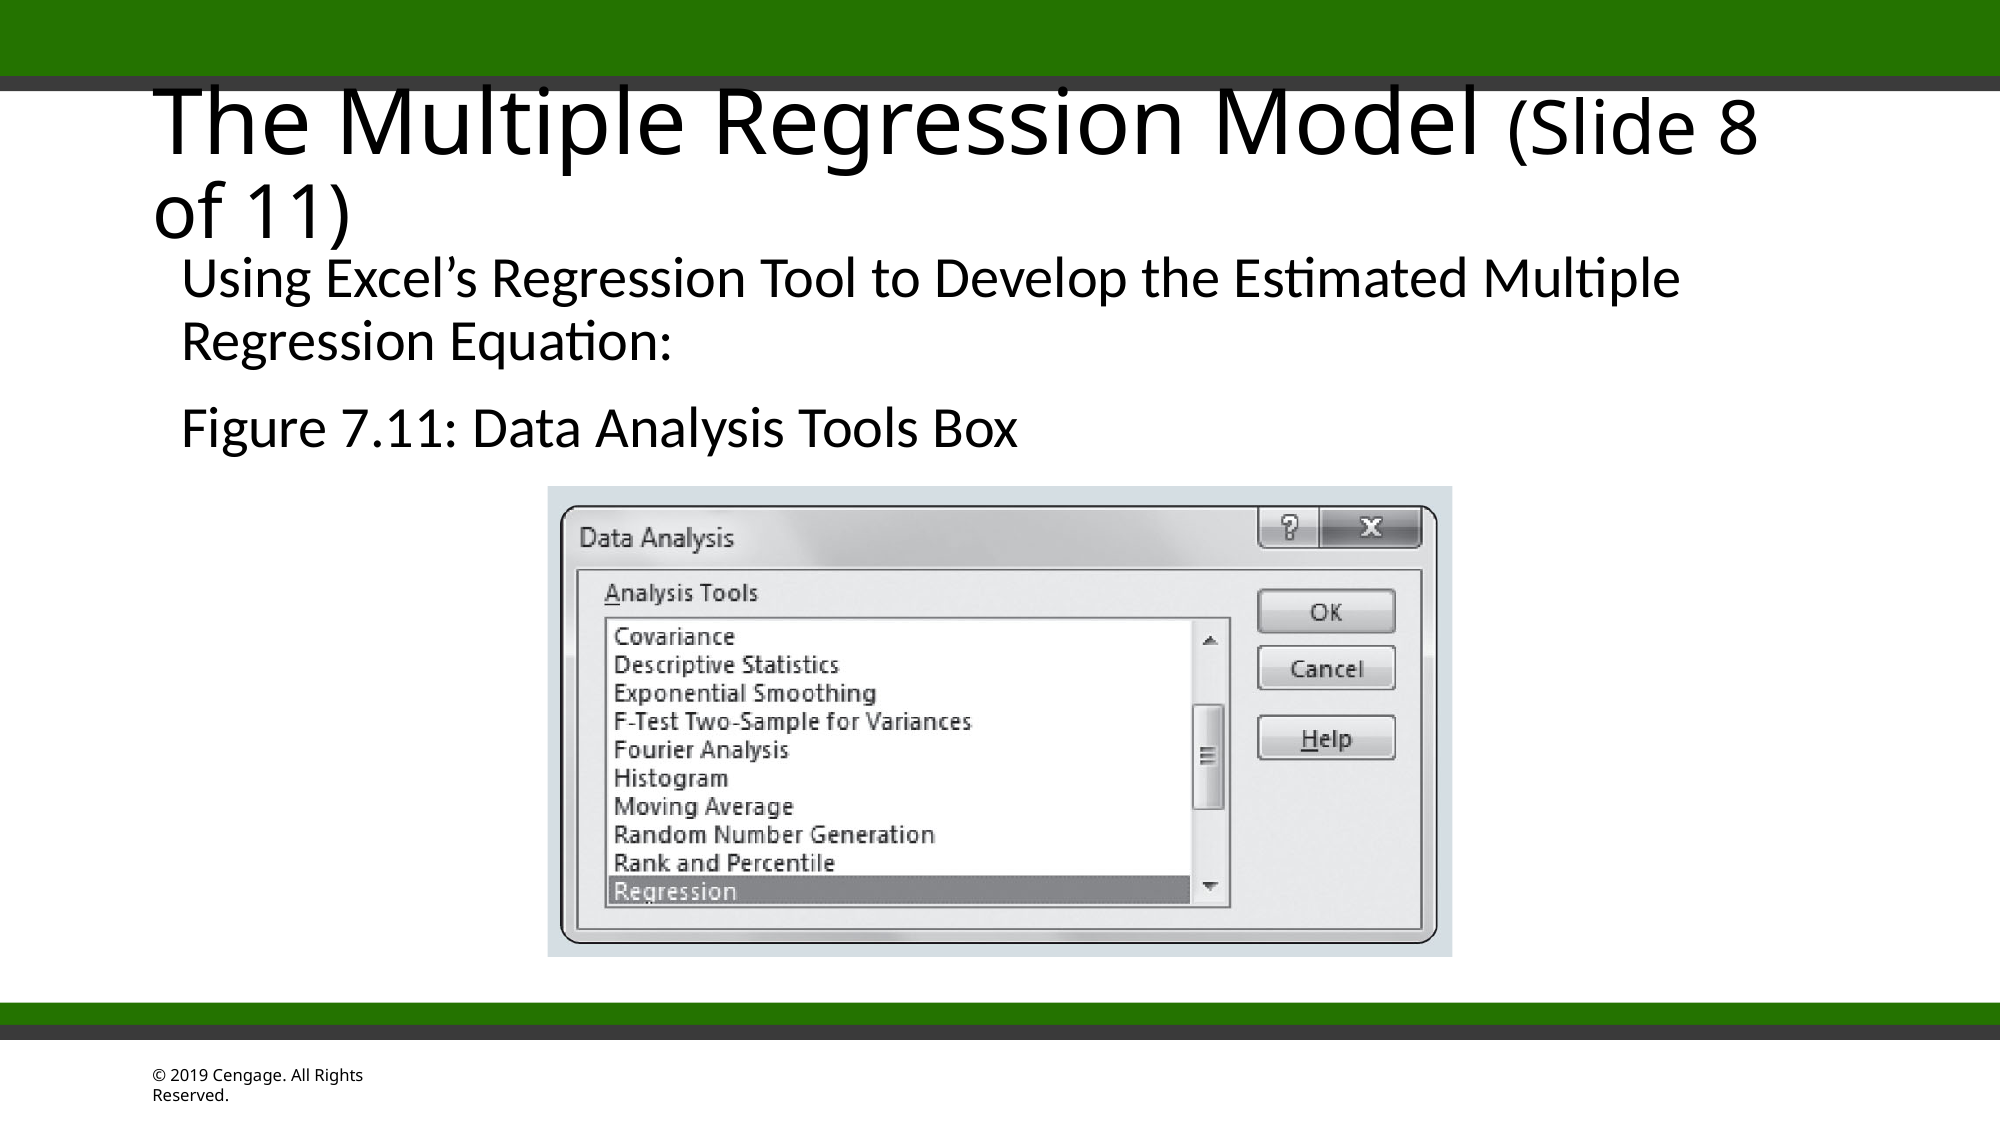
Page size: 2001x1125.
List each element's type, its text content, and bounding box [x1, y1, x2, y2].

list Figure 7.11: Data Analysis Tools Box [166, 389, 1892, 495]
list Using Excel’s Regression Tool to Develop the Estimated Multiple Regression Equation: [166, 239, 1892, 375]
picture [547, 486, 1453, 957]
title The Multiple Regression Model (Slide 8 of 11) [137, 104, 1863, 225]
